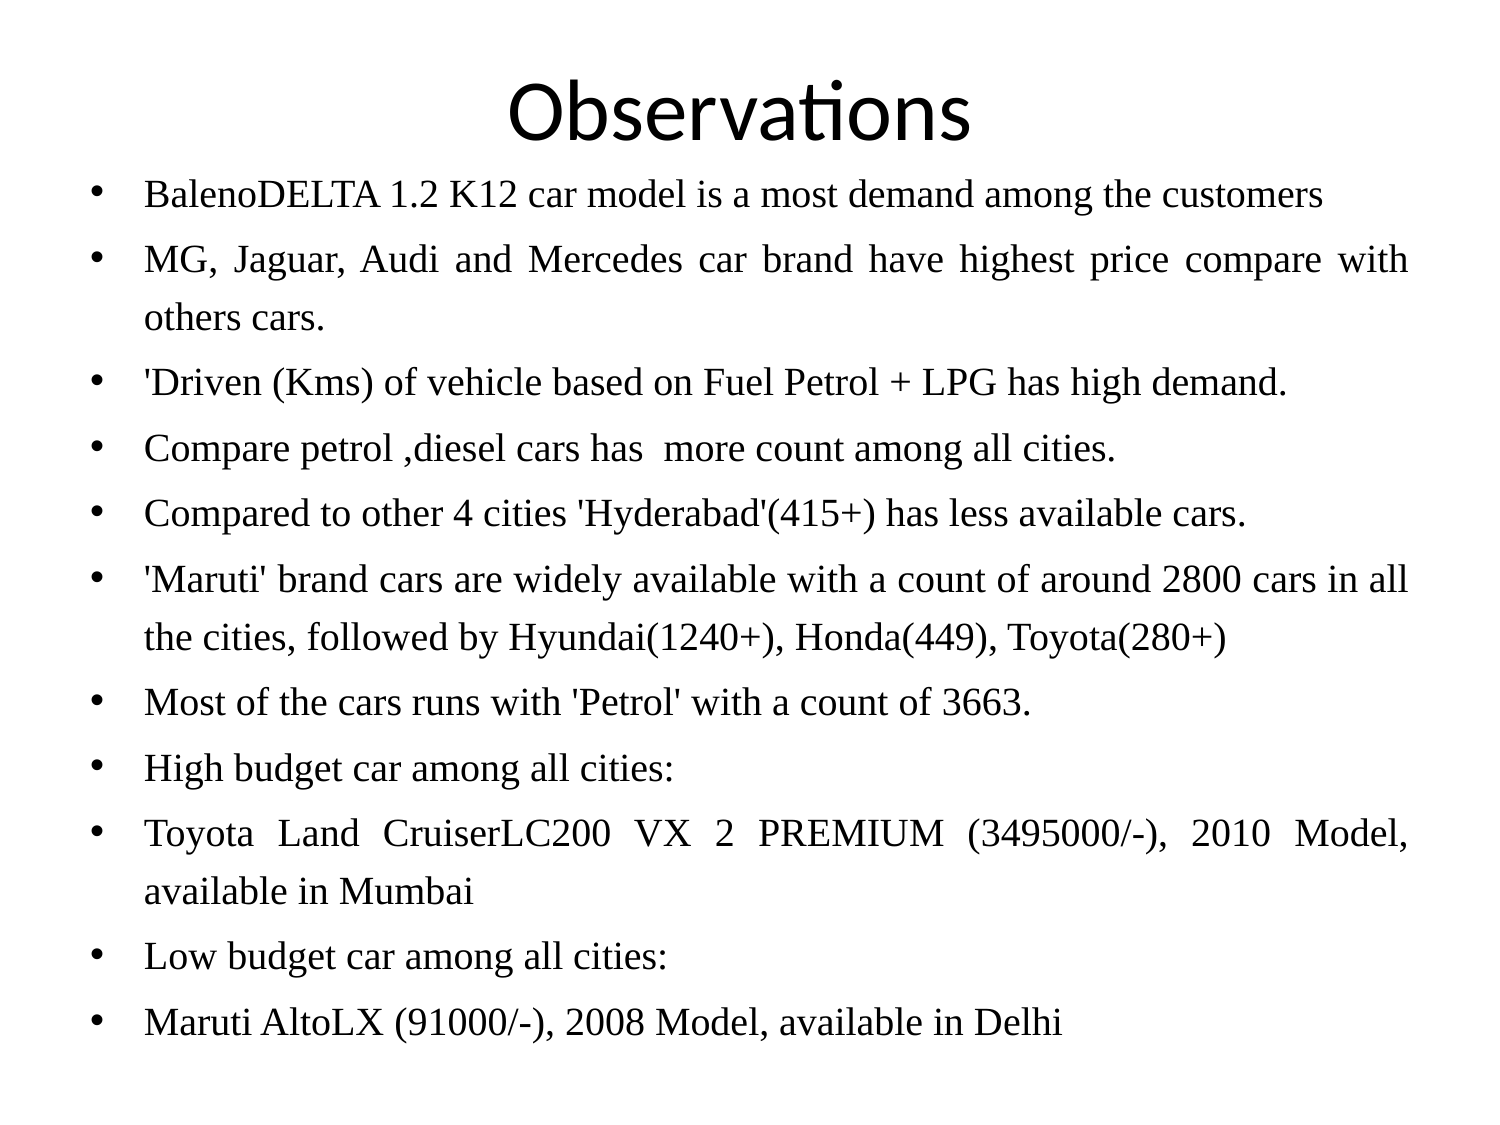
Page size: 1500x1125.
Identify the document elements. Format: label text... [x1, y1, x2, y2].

title Observations [75, 45, 1425, 149]
list BalenoDELTA 1.2 K12 car model is a most demand among the customers MG, Jaguar, Audi and Mercedes car brand have highest price compare with others cars. 'Driven (Kms) of vehicle based on Fuel Petrol + LPG has high demand. Compare petrol ,diesel cars has more count among all cities. Compared to other 4 cities 'Hyderabad'(415+) has less available cars. 'Maruti' brand cars are widely available with a count of around 2800 cars in all the cities, followed by Hyundai(1240+), Honda(449), Toyota(280+) Most of the cars runs with 'Petrol' with a count of 3663. High budget car among all cities: Toyota Land CruiserLC200 VX 2 PREMIUM (3495000/-), 2010 Model, available in Mumbai Low budget car among all cities: Maruti AltoLX (91000/-), 2008 Model, available in Delhi [75, 149, 1425, 1063]
